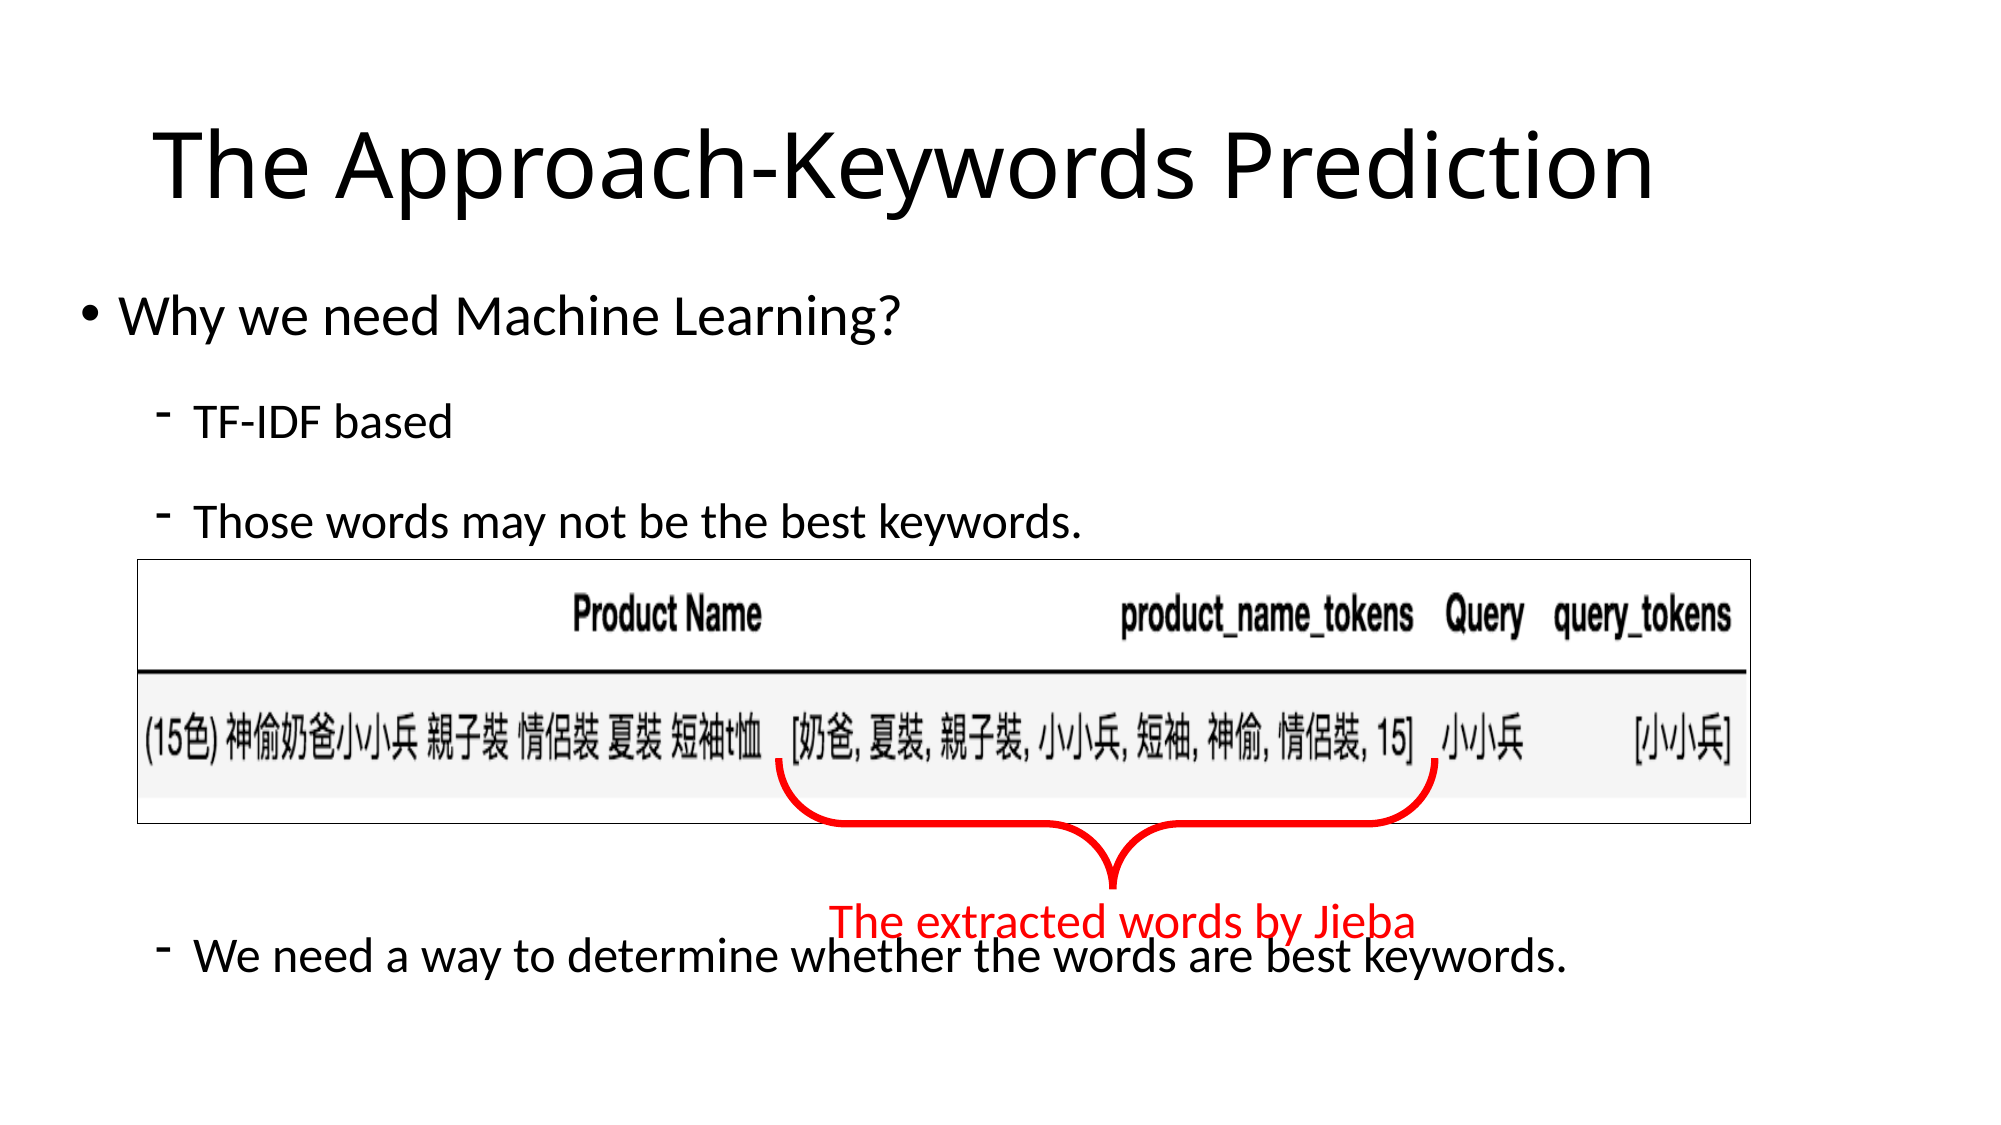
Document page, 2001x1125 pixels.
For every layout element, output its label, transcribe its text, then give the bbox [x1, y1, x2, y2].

title The Approach-Keywords Prediction [137, 59, 1863, 278]
text_box [839, 824, 1375, 881]
text_box The extracted words by Jieba [814, 881, 1432, 957]
list Why we need Machine Learning? TF-IDF based Those words may not be the best keywords. We need a way to determine whether the words are best keywords. [65, 277, 1816, 1106]
picture [137, 559, 1751, 824]
